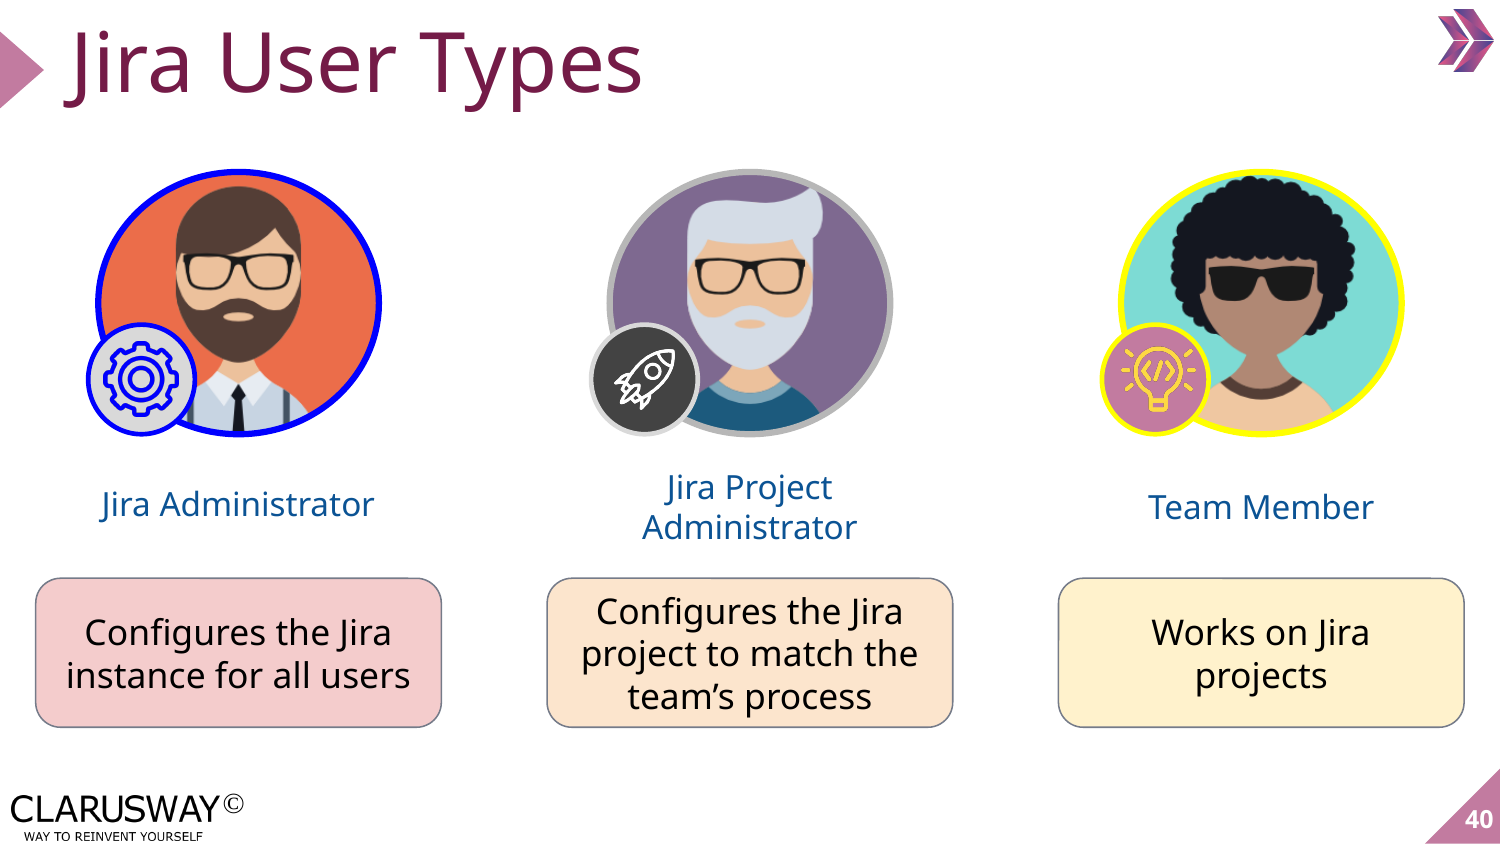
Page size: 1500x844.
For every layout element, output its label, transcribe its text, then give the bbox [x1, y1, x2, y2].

text_box [591, 343, 604, 416]
picture [1120, 171, 1402, 435]
text_box [1101, 344, 1114, 415]
text_box Jira Project Administrator [578, 467, 922, 545]
picture [98, 171, 380, 435]
picture [1438, 9, 1494, 72]
slide_number ‹#› [1418, 760, 1494, 838]
text_box Configures the Jira project to match the team’s process [547, 578, 953, 728]
picture [609, 171, 891, 435]
picture [11, 795, 220, 841]
text_box Jira Administrator [48, 467, 429, 545]
title Jira User Types [70, 28, 997, 132]
text_box Configures the Jira instance for all users [35, 578, 442, 728]
text_box [88, 359, 92, 400]
text_box Works on Jira projects [1058, 578, 1465, 728]
text_box Team Member [1089, 467, 1434, 545]
